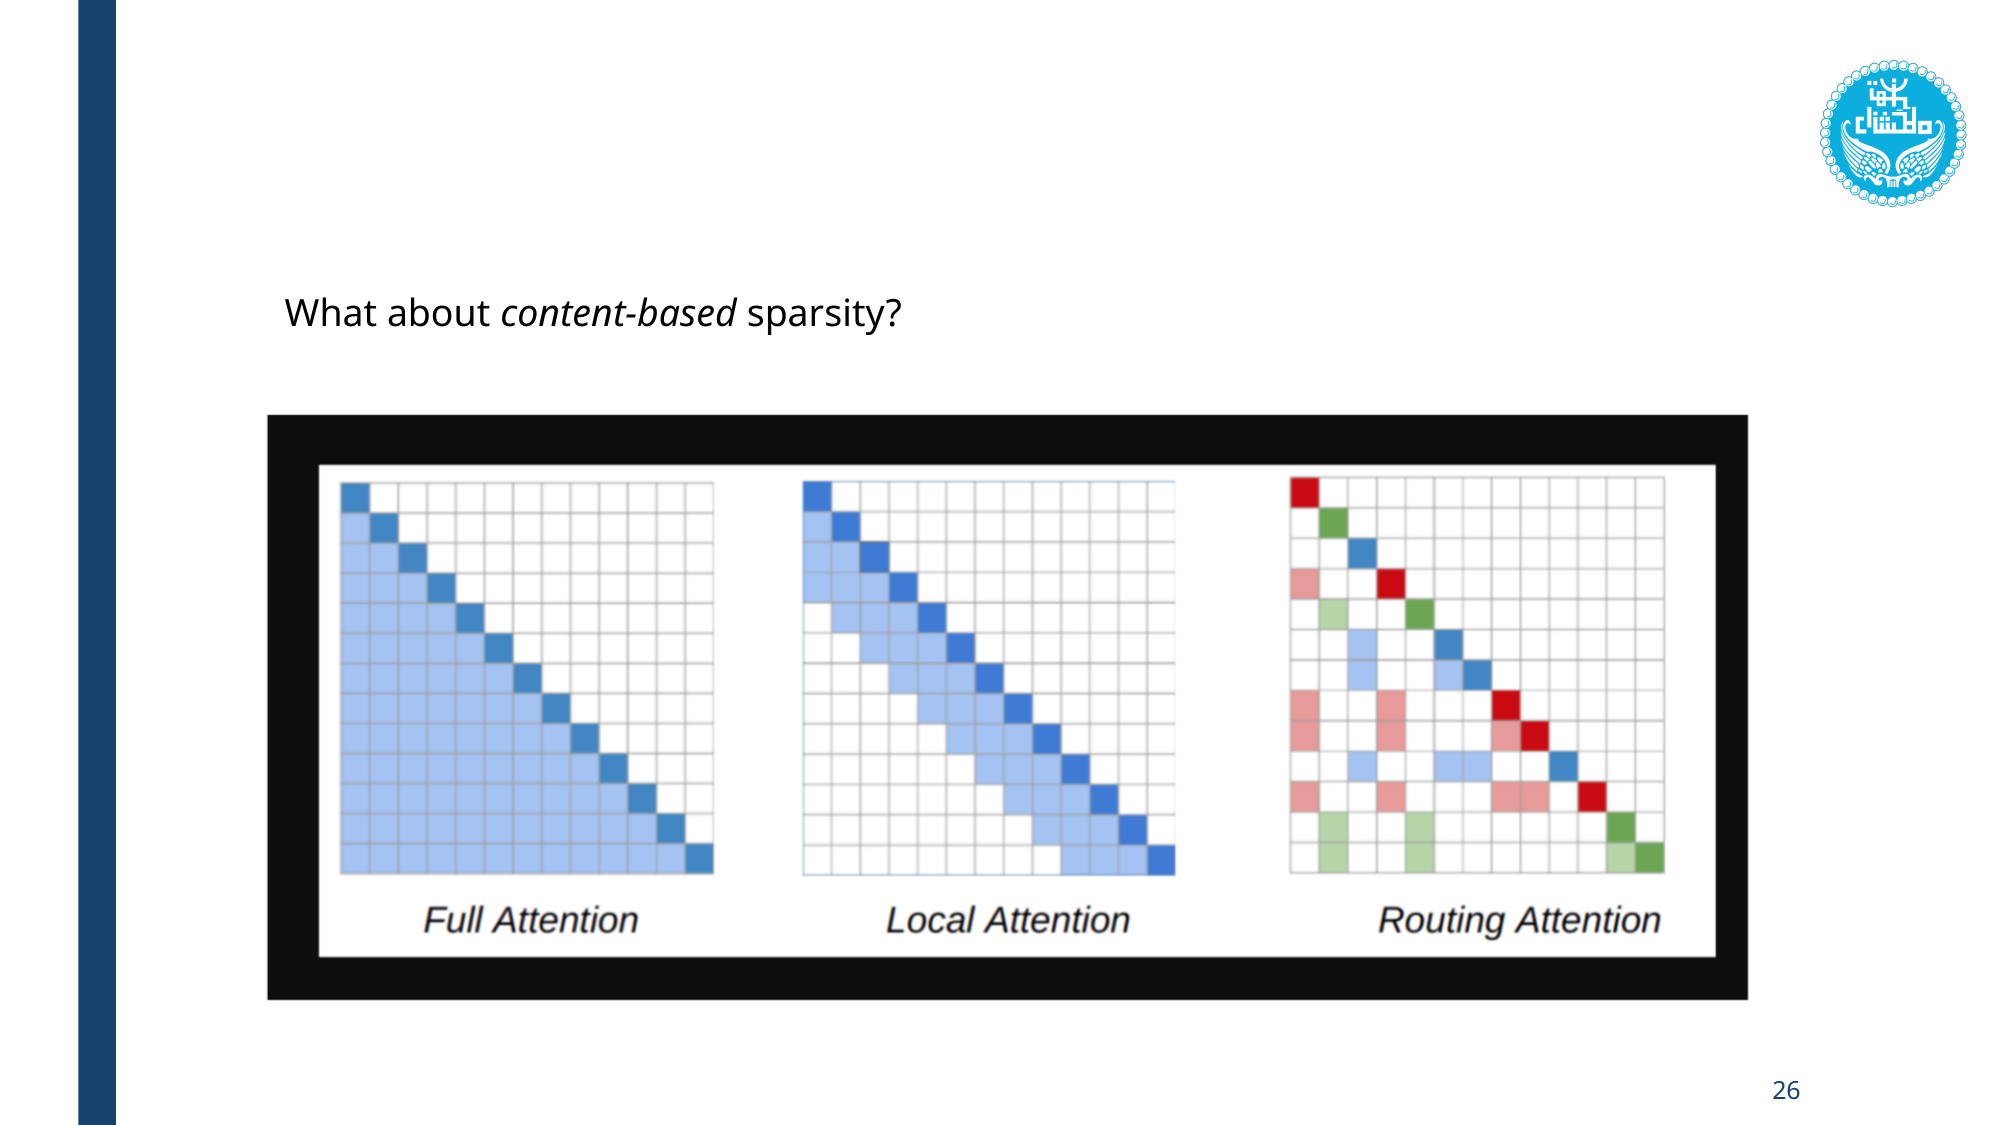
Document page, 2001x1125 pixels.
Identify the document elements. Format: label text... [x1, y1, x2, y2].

picture [1819, 58, 1968, 208]
text_box What about content-based sparsity? [269, 281, 927, 386]
slide_number 26 [1553, 1058, 1816, 1125]
picture [246, 387, 1787, 1042]
